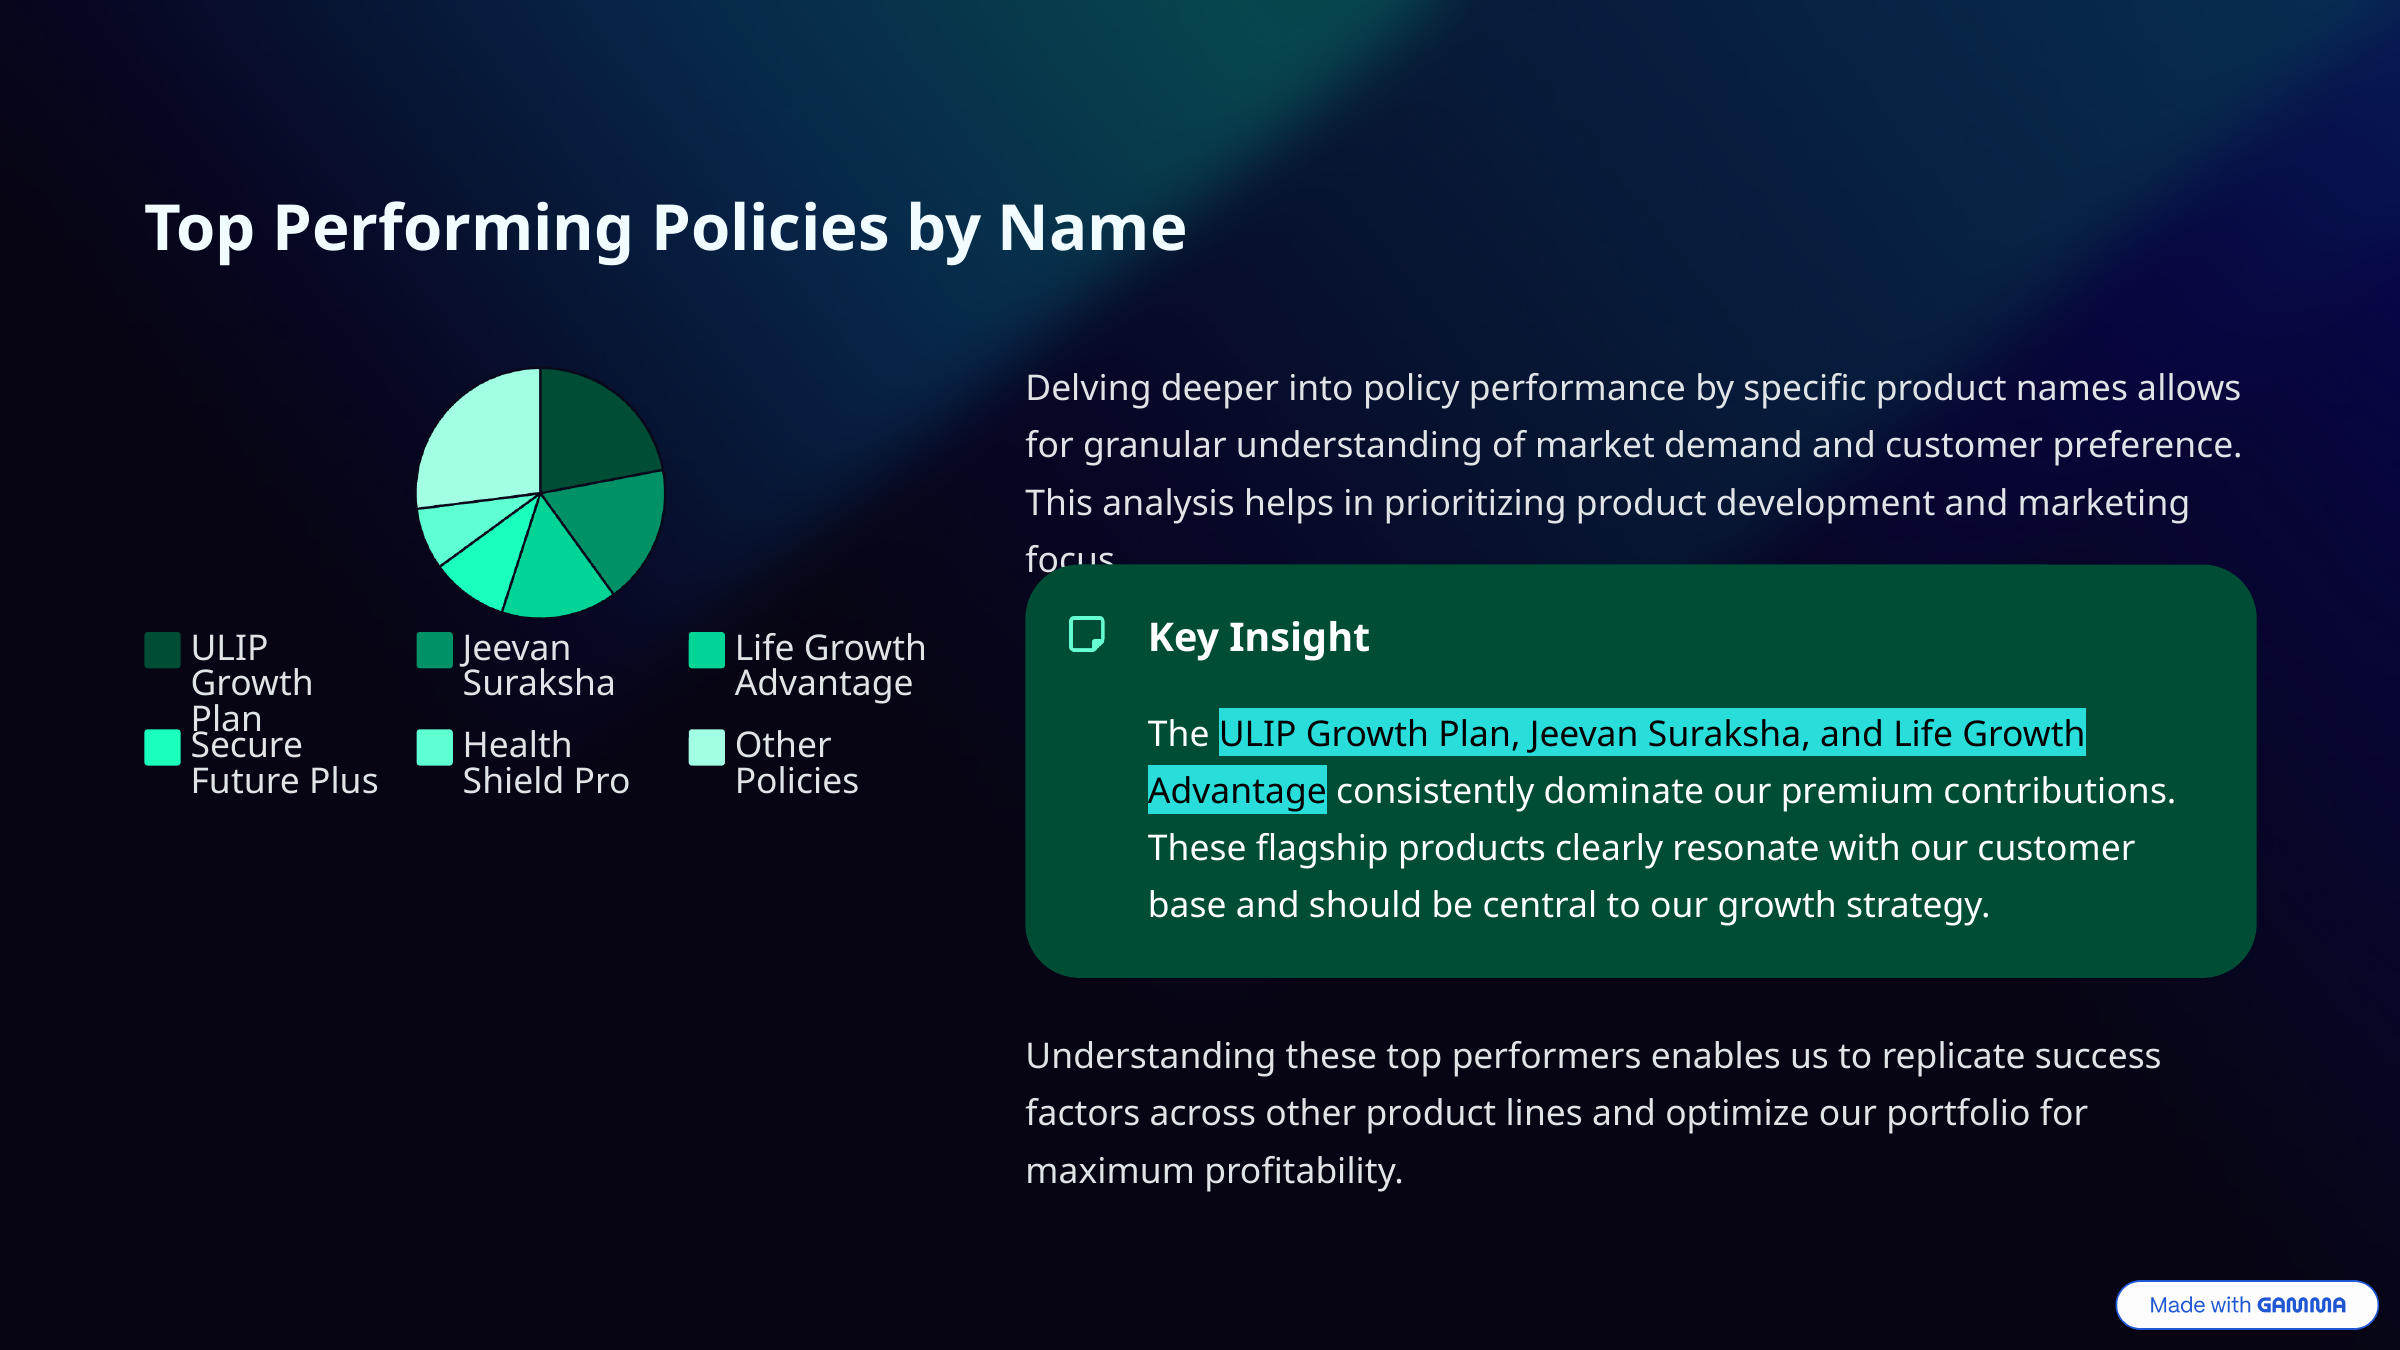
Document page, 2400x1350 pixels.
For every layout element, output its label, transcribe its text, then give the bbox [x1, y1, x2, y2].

text_box Secure Future Plus [190, 729, 392, 802]
text_box [688, 729, 725, 766]
text_box Key Insight [1147, 609, 1550, 660]
text_box Delving deeper into policy performance by specific product names allows for granular understanding of market demand and customer preference. This analysis helps in prioritizing product development and marketing focus. [1025, 350, 2257, 524]
text_box ULIP Growth Plan [190, 632, 392, 705]
picture [1061, 613, 1112, 654]
text_box [416, 632, 453, 669]
text_box Health Shield Pro [462, 729, 664, 802]
picture [144, 358, 936, 628]
text_box Top Performing Policies by Name [144, 183, 1131, 264]
text_box Other Policies [734, 729, 936, 802]
text_box [1025, 564, 2257, 978]
text_box [688, 632, 725, 669]
text_box The ULIP Growth Plan, Jeevan Suraksha, and Life Growth Advantage consistently dominate our premium contributions. These flagship products clearly resonate with our customer base and should be central to our growth strategy. [1147, 695, 2221, 928]
text_box Jeevan Suraksha [462, 632, 664, 705]
text_box Life Growth Advantage [734, 632, 936, 705]
text_box [144, 632, 181, 669]
text_box [144, 729, 181, 766]
picture [2106, 1271, 2389, 1339]
text_box [416, 729, 453, 766]
text_box Understanding these top performers enables us to replicate success factors across other product lines and optimize our portfolio for maximum profitability. [1025, 1018, 2257, 1134]
